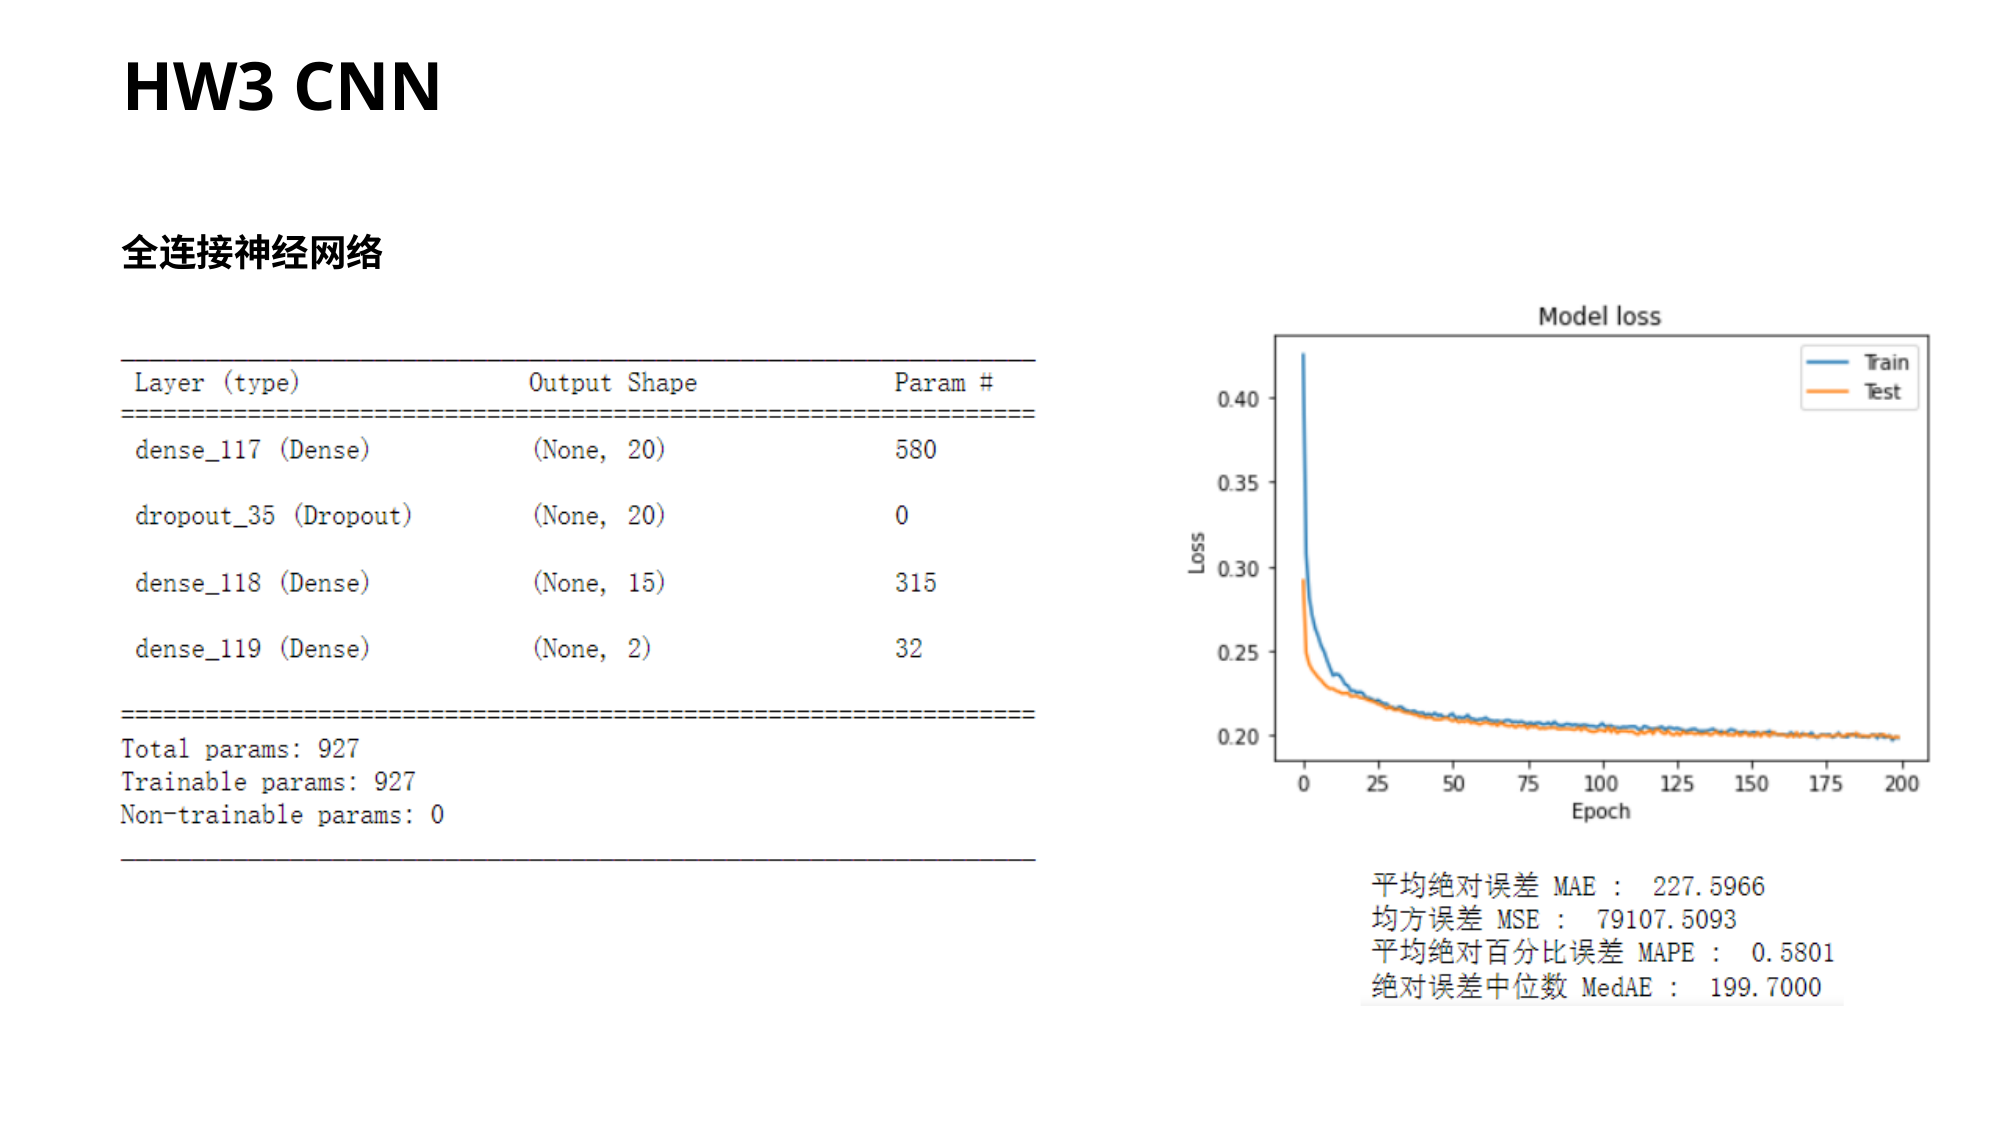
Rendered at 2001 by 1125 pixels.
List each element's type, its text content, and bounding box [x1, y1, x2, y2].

picture [1360, 868, 1844, 1006]
picture [1167, 288, 1957, 836]
text_box 全连接神经网络 [107, 221, 400, 282]
title HW3 CNN [107, 20, 1035, 158]
picture [107, 346, 1086, 869]
